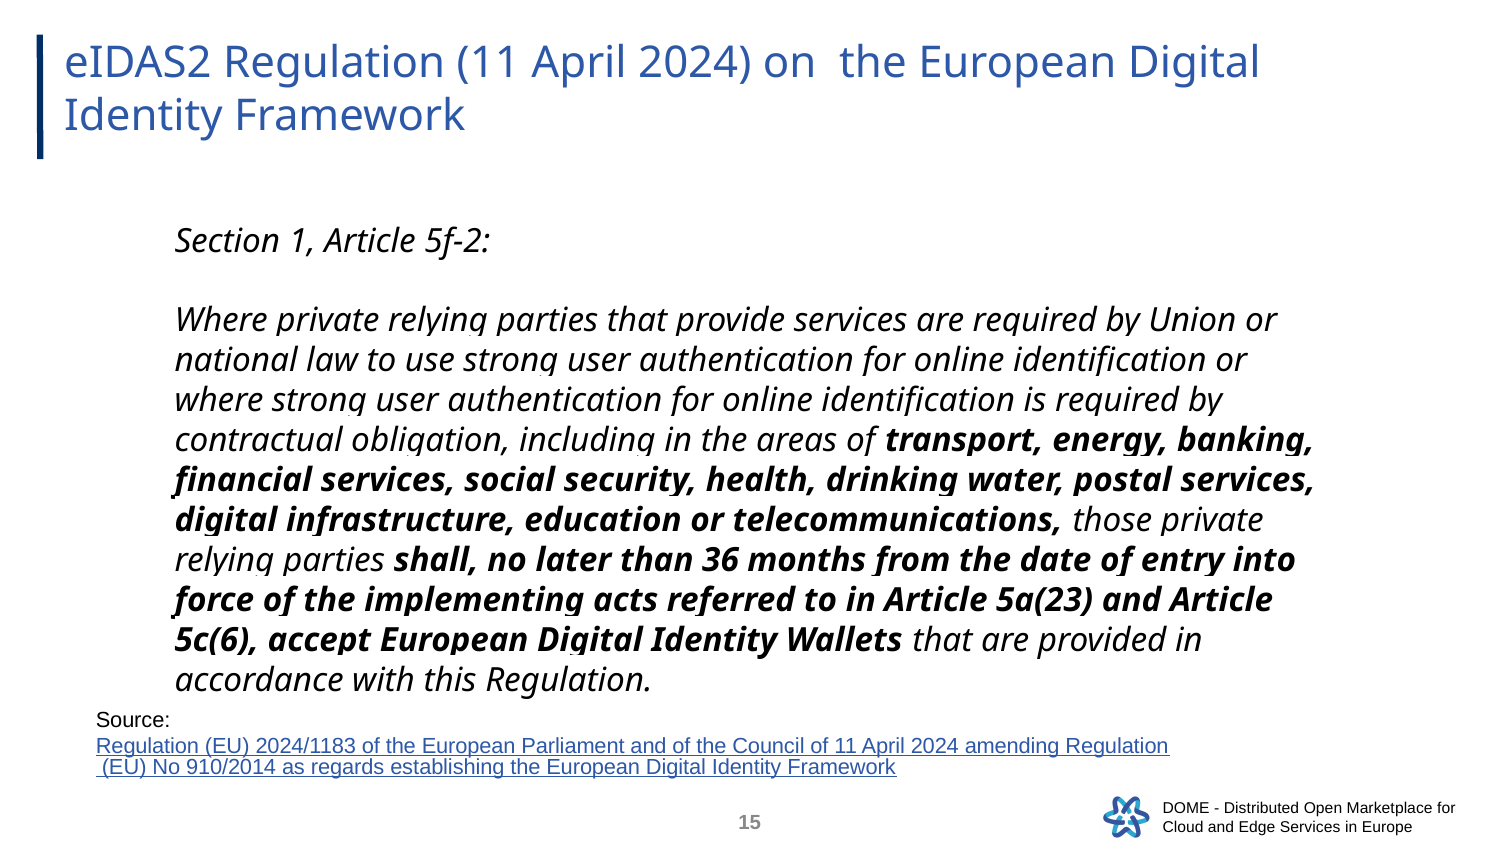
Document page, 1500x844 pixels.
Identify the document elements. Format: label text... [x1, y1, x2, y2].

picture [1100, 794, 1152, 840]
slide_number 15 [665, 798, 835, 844]
text_box Section 1, Article 5f-2: Where private relying parties that provide services are required by Union or national law to use strong user authentication for online identification or where strong user authentication for online identification is required by contractual obligation, including in the areas of transport, energy, banking, financial services, social security, health, drinking water, postal services, digital infrastructure, education or telecommunications, those private relying parties shall, no later than 36 months from the date of entry into force of the implementing acts referred to in Article 5a(23) and Article 5c(6), accept European Digital Identity Wallets that are provided in accordance with this Regulation. [159, 211, 1340, 706]
text_box eIDAS2 Regulation (11 April 2024) on the European Digital Identity Framework [49, 26, 1411, 117]
text_box Source: Regulation (EU) 2024/1183 of the European Parliament and of the Council of 11 April 2024 amending Regulation (EU) No 910/2014 as regards establishing the European Digital Identity Framework [81, 697, 1191, 765]
